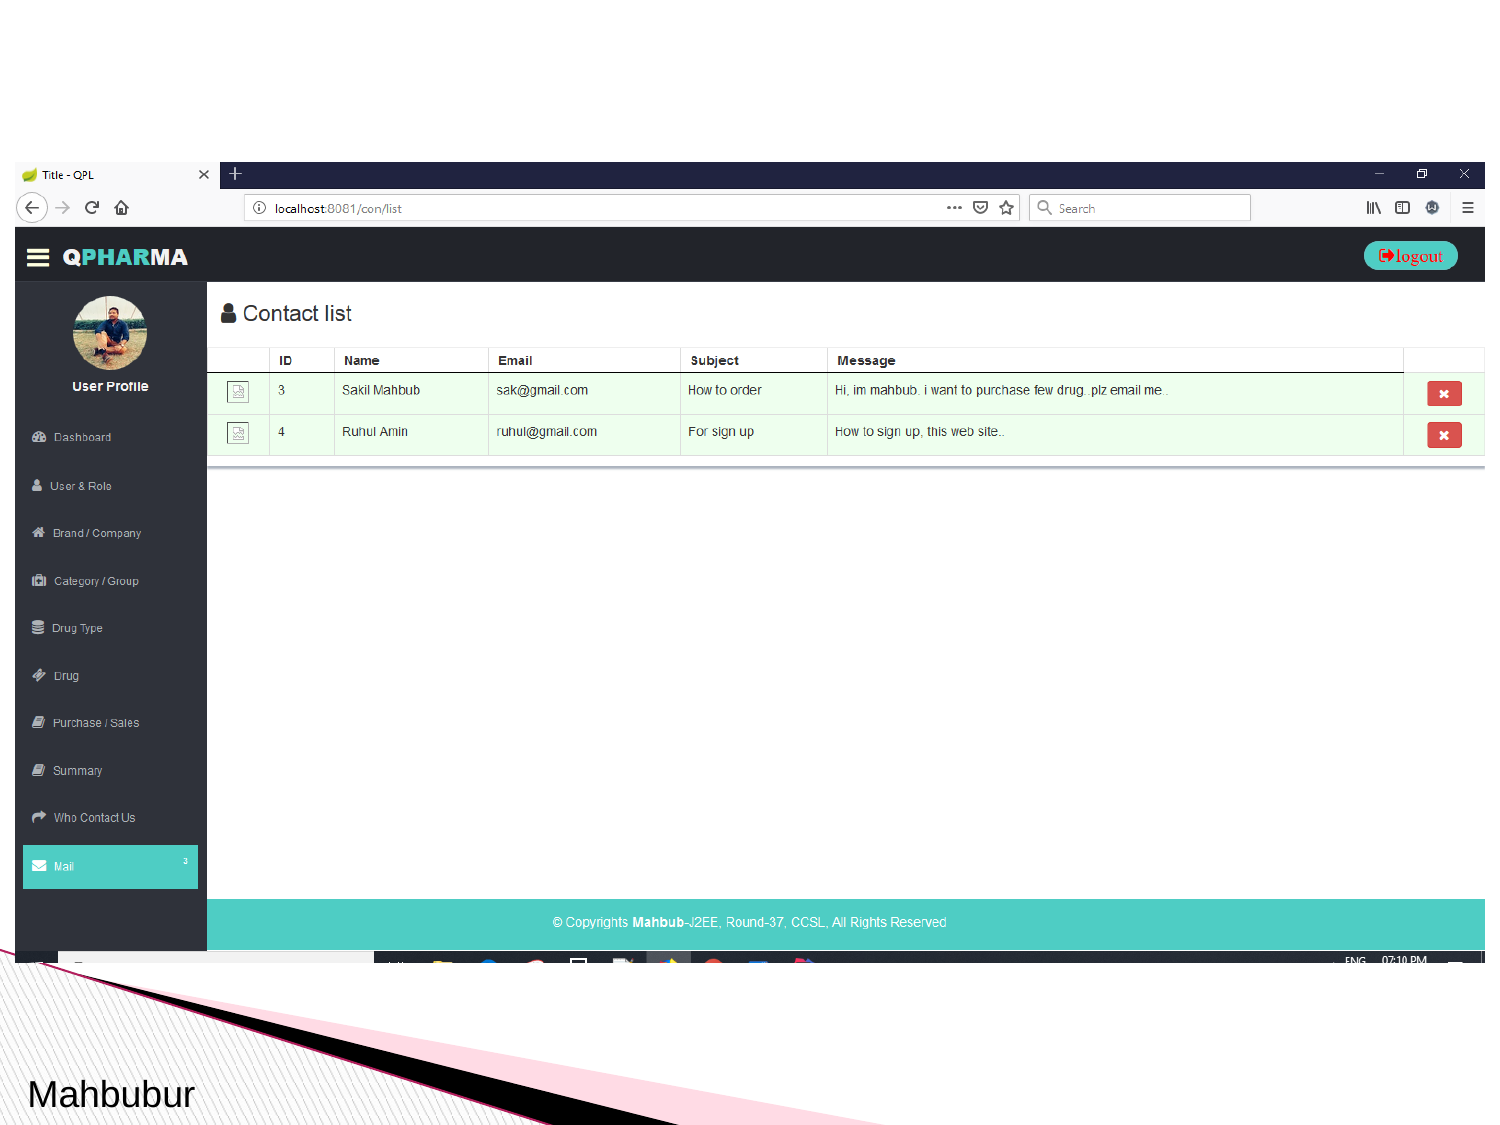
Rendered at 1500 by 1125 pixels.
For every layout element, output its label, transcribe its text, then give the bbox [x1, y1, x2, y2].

text_box Mahbubur [12, 1062, 288, 1123]
picture [15, 162, 1485, 963]
